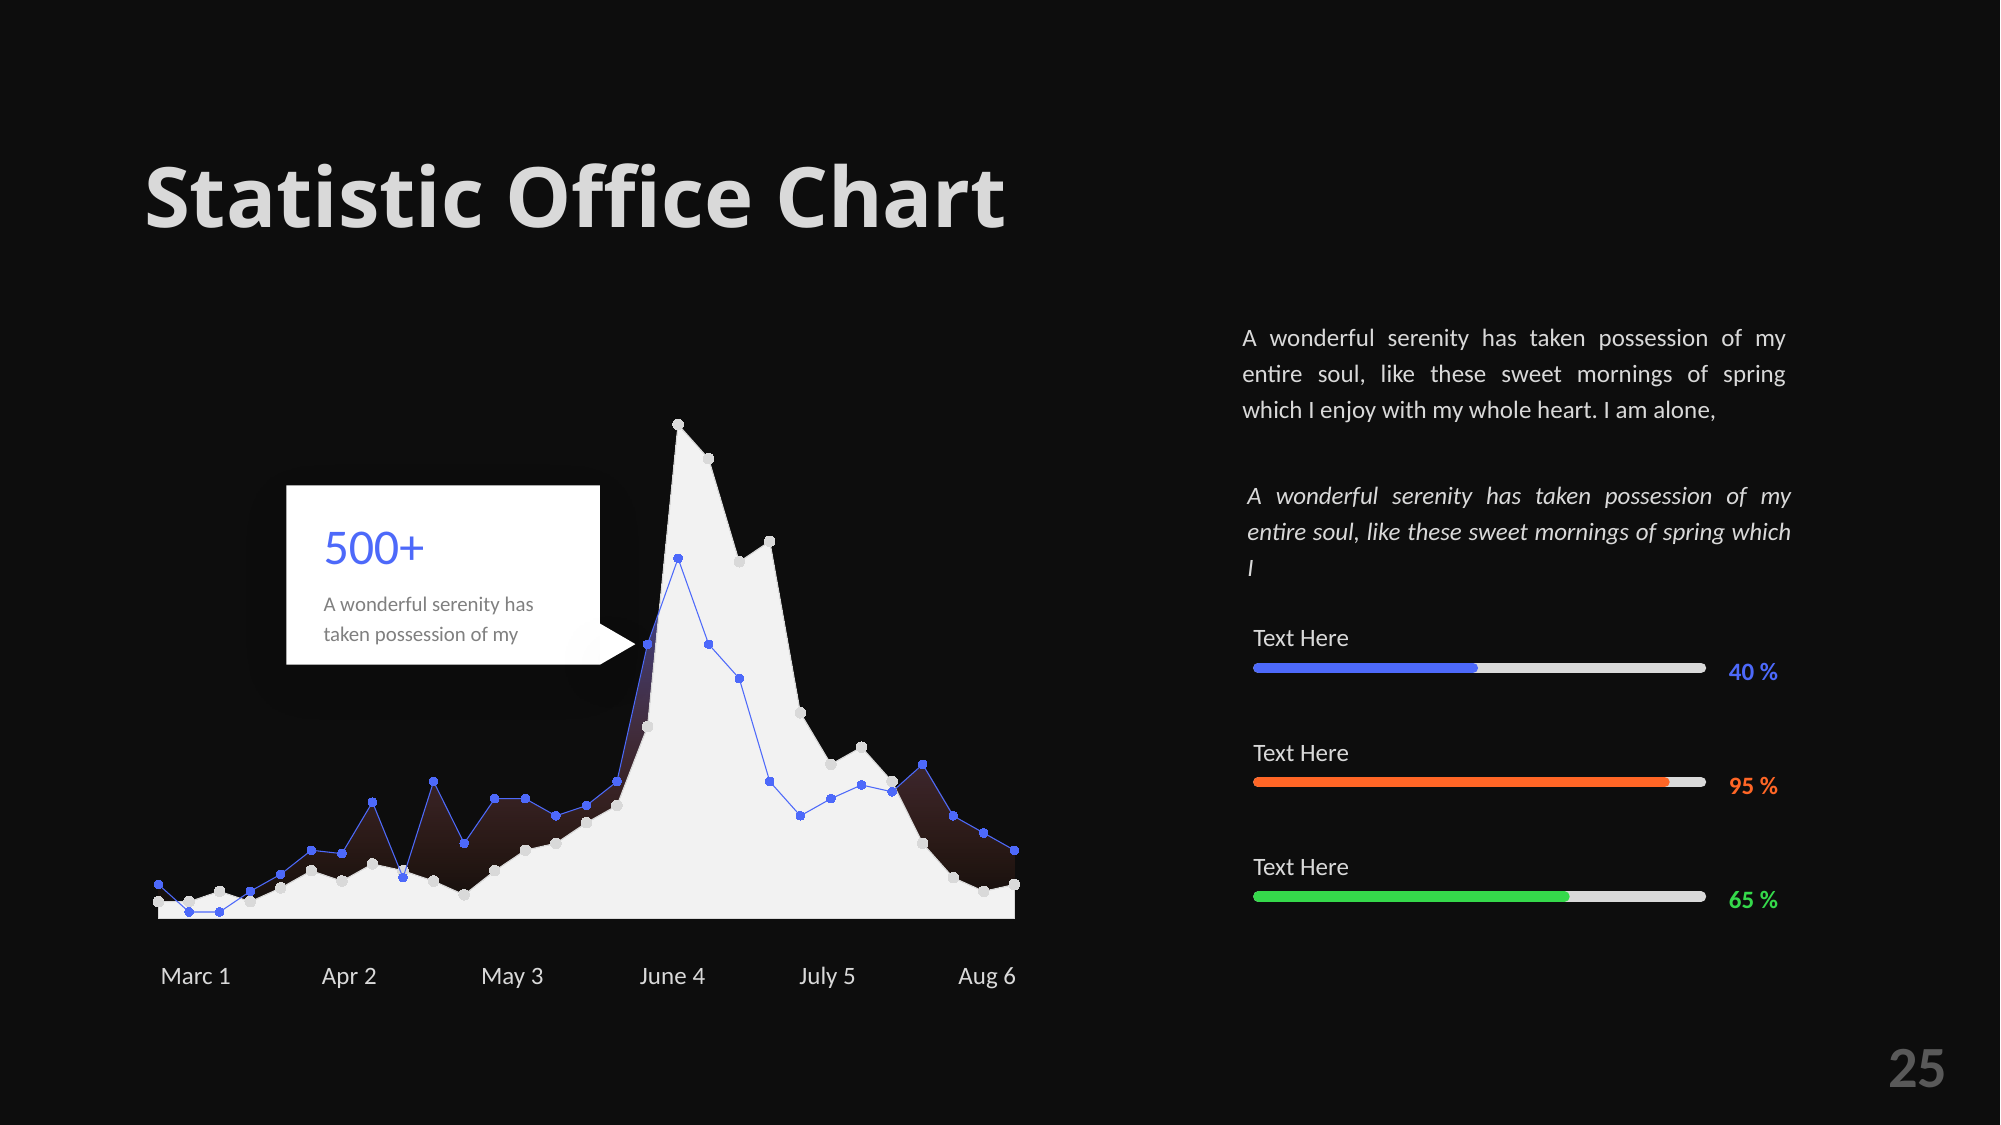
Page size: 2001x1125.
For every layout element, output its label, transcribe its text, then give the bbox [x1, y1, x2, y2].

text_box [286, 485, 636, 665]
text_box Statistic Office Chart [129, 148, 1141, 253]
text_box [1238, 724, 1802, 807]
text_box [145, 952, 1032, 998]
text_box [1238, 839, 1802, 921]
text_box A wonderful serenity has taken possession of my entire soul, like these sweet mornings of spring which I [1232, 465, 1807, 589]
text_box A wonderful serenity has taken possession of my entire soul, like these sweet mornings of spring which I enjoy with my whole heart. I am alone, [1227, 308, 1802, 431]
chart [140, 358, 1033, 931]
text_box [1238, 610, 1802, 693]
